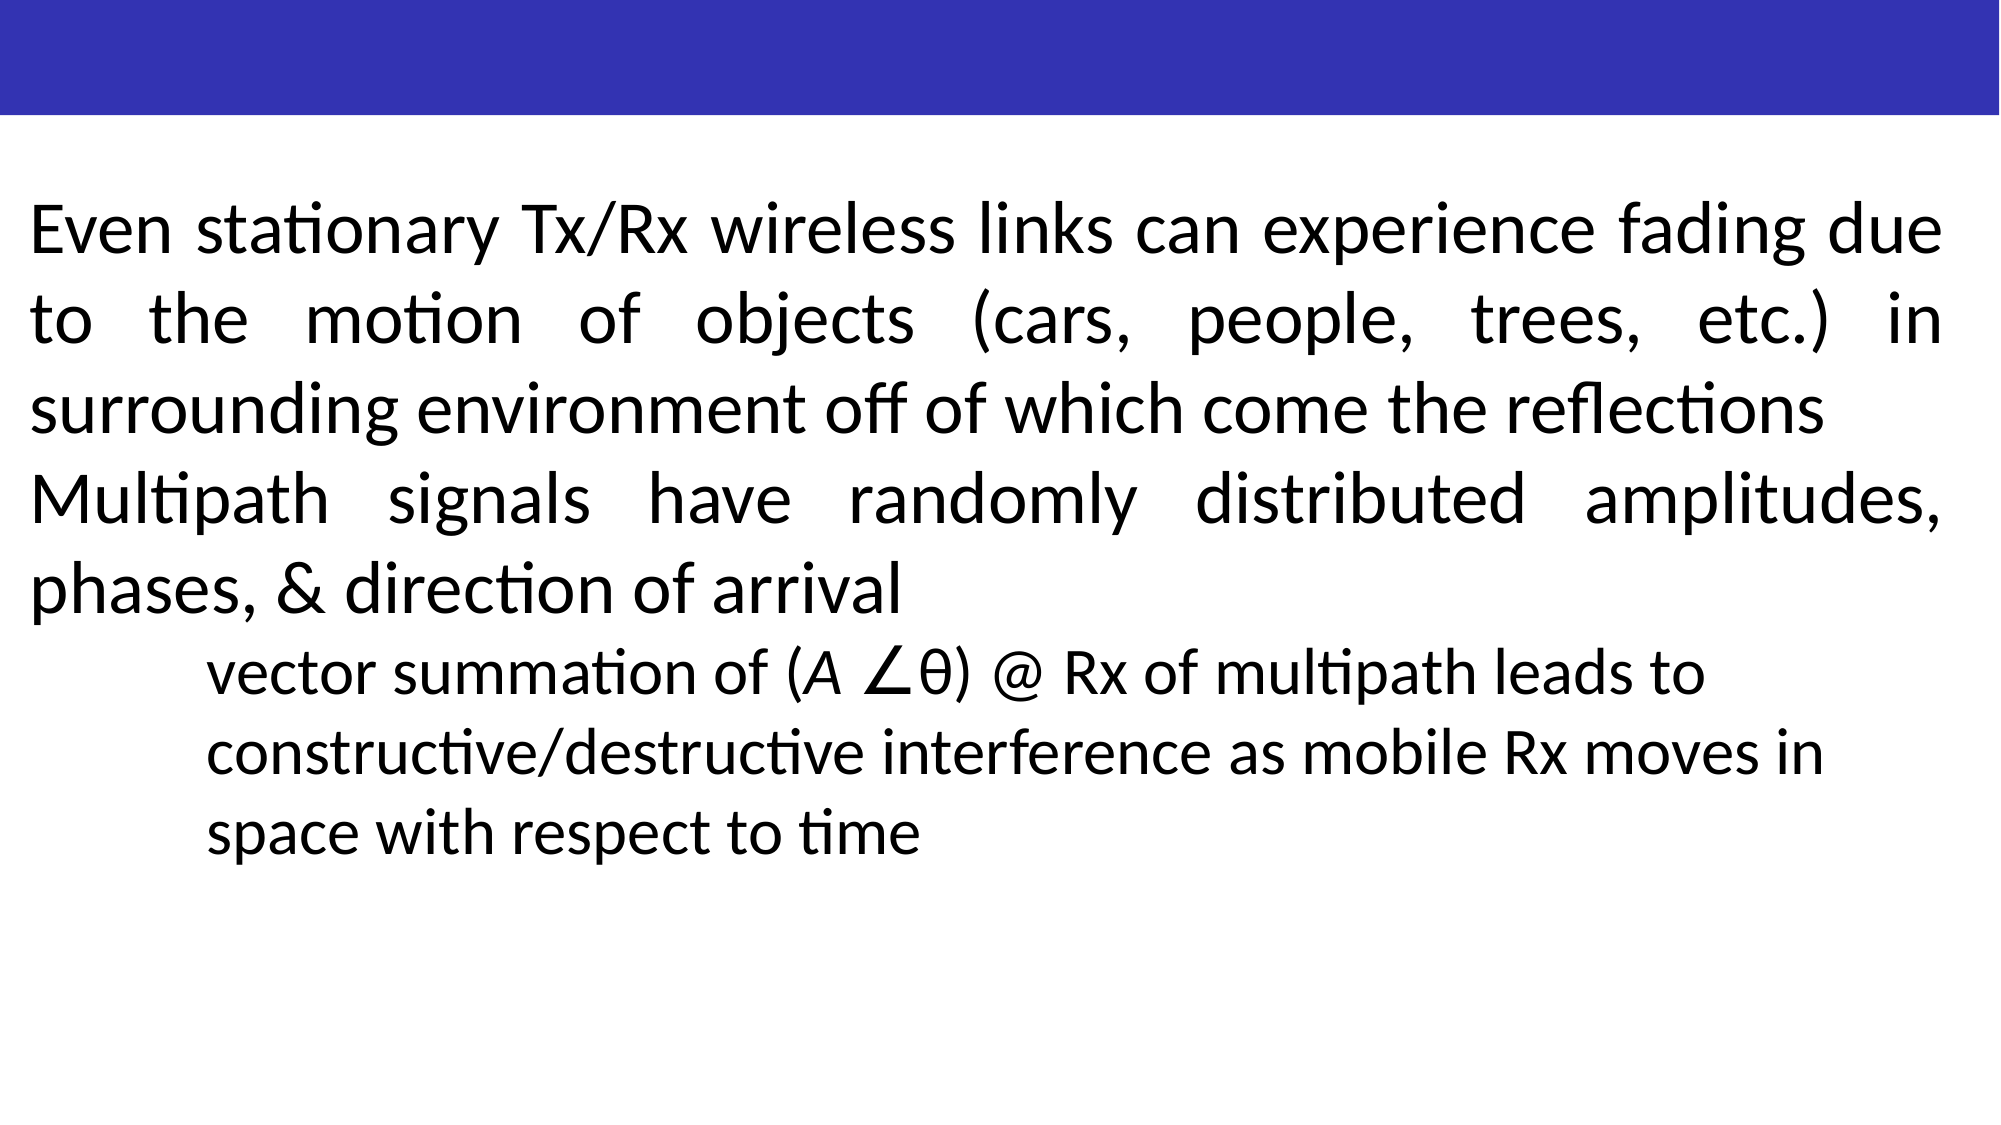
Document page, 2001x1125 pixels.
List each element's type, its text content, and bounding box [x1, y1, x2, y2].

list Even stationary Tx/Rx wireless links can experience fading due to the motion of objects (cars, people, trees, etc.) in surrounding environment off of which come the reflections Multipath signals have randomly distributed amplitudes, phases, & direction of arrival vector summation of (A ∠θ) @ Rx of multipath leads to constructive/destructive interference as mobile Rx moves in space with respect to time [29, 178, 1946, 875]
